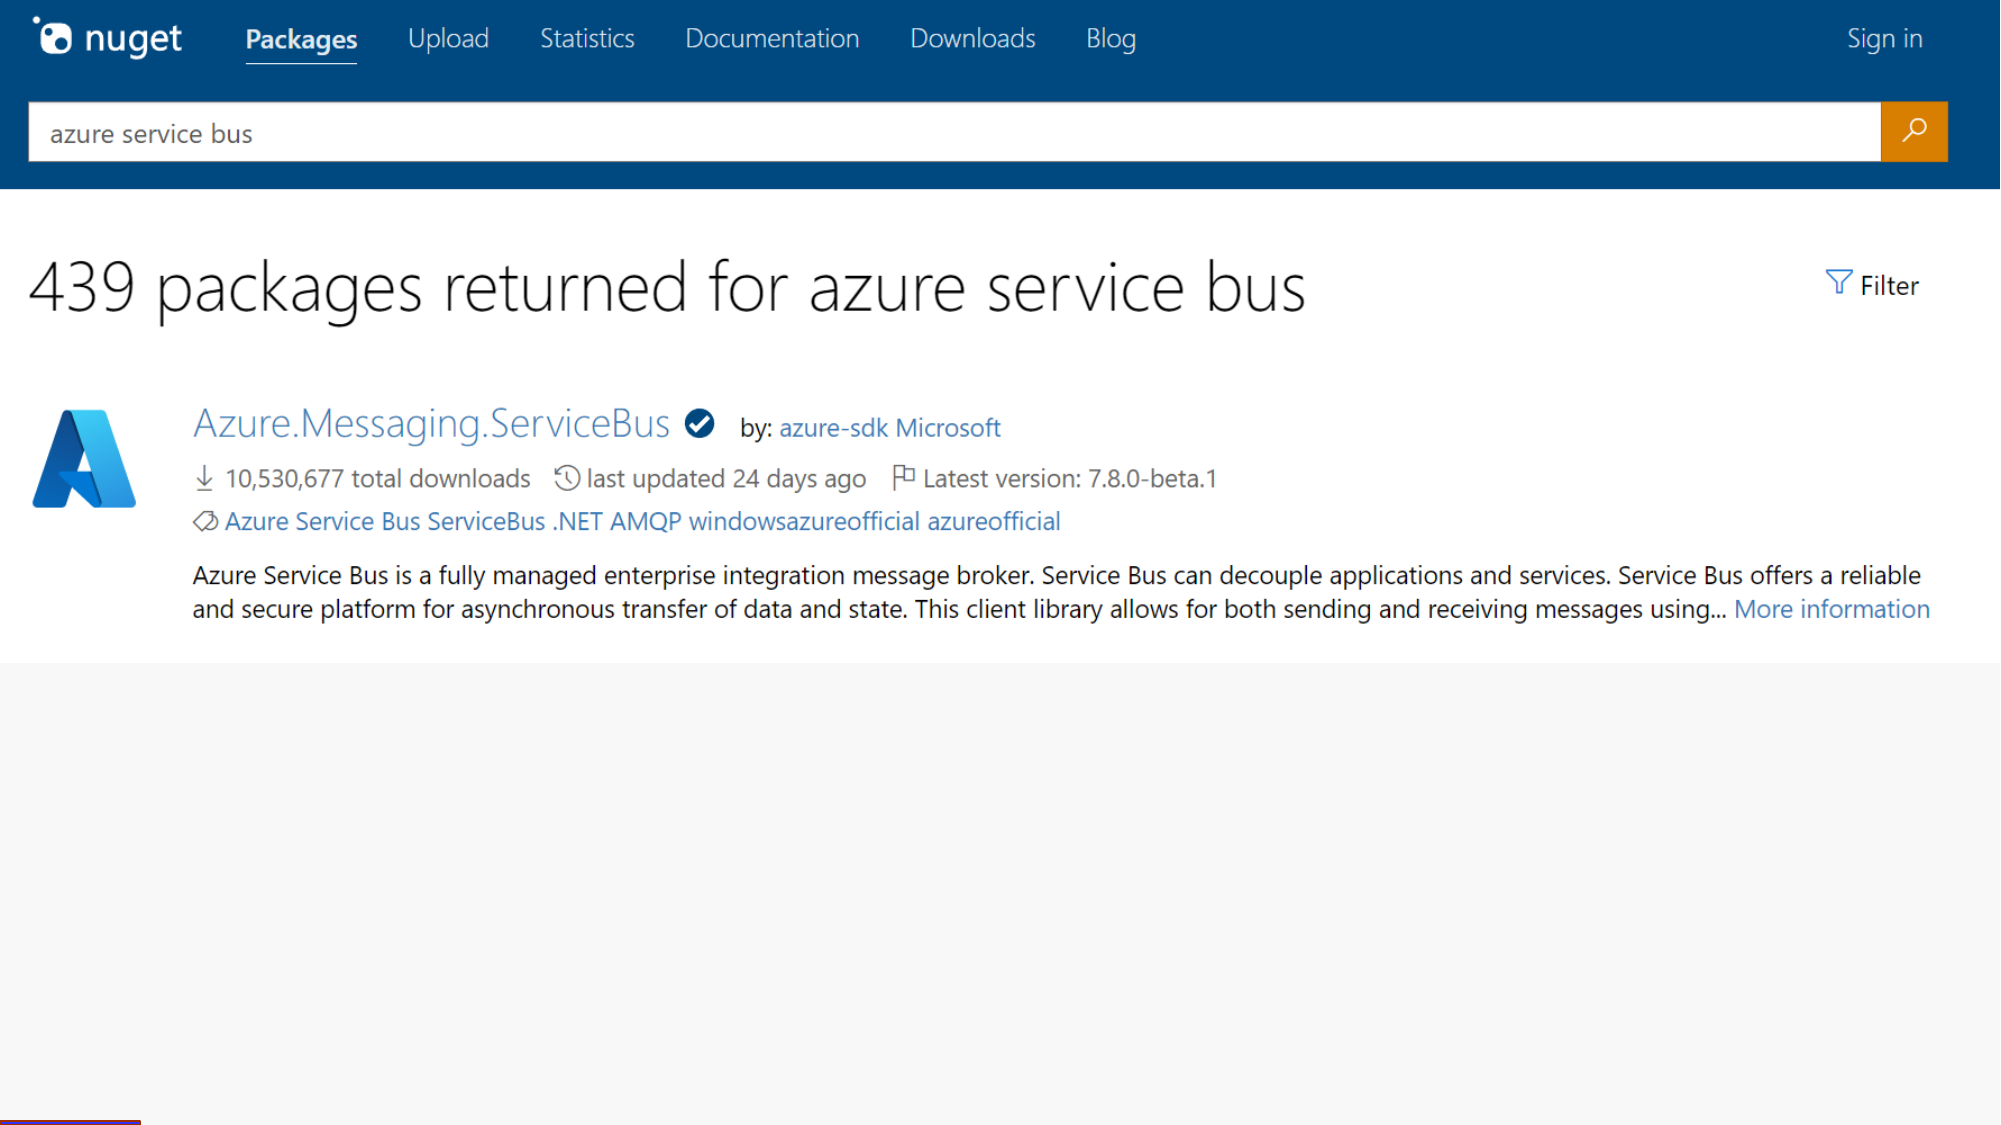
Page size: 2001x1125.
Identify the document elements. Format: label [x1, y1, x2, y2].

text_box [0, 1120, 141, 1125]
picture [0, 0, 2000, 663]
